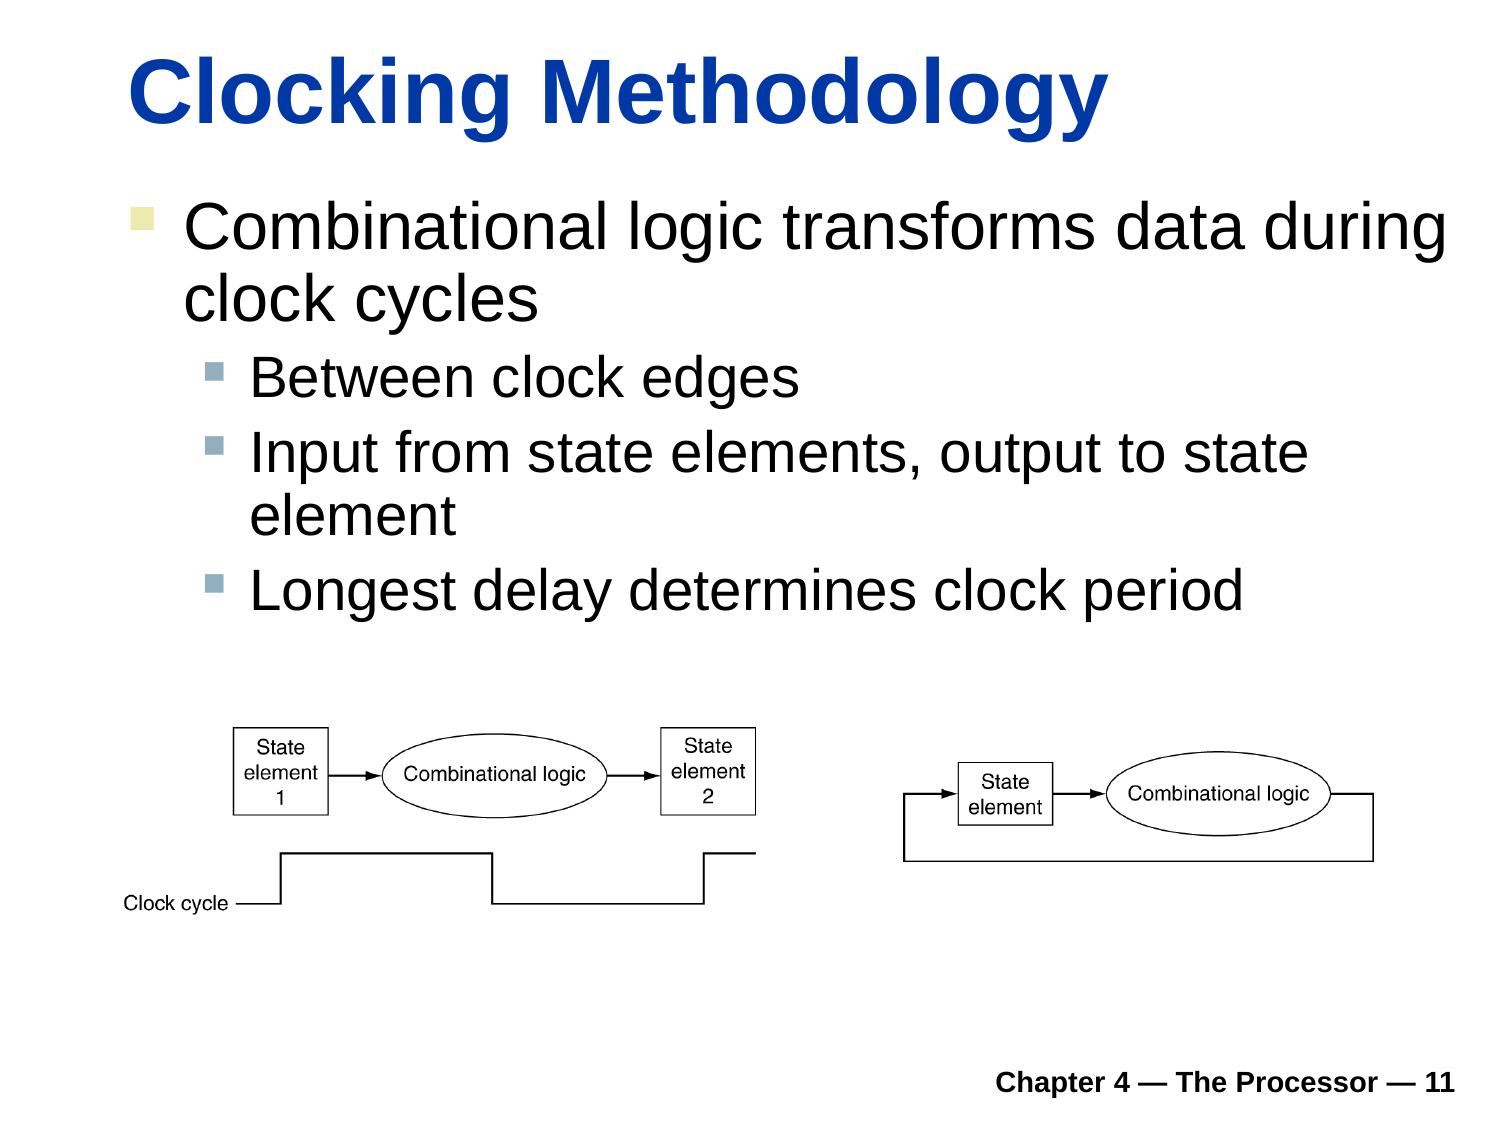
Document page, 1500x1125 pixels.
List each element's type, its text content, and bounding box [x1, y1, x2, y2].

list Combinational logic transforms data during clock cycles Between clock edges Input from state elements, output to state element Longest delay determines clock period [112, 184, 1469, 651]
title Clocking Methodology [112, 23, 1468, 149]
picture [903, 751, 1374, 862]
picture [123, 727, 756, 915]
footer Chapter 4 — The Processor — 11 [277, 1046, 1471, 1106]
